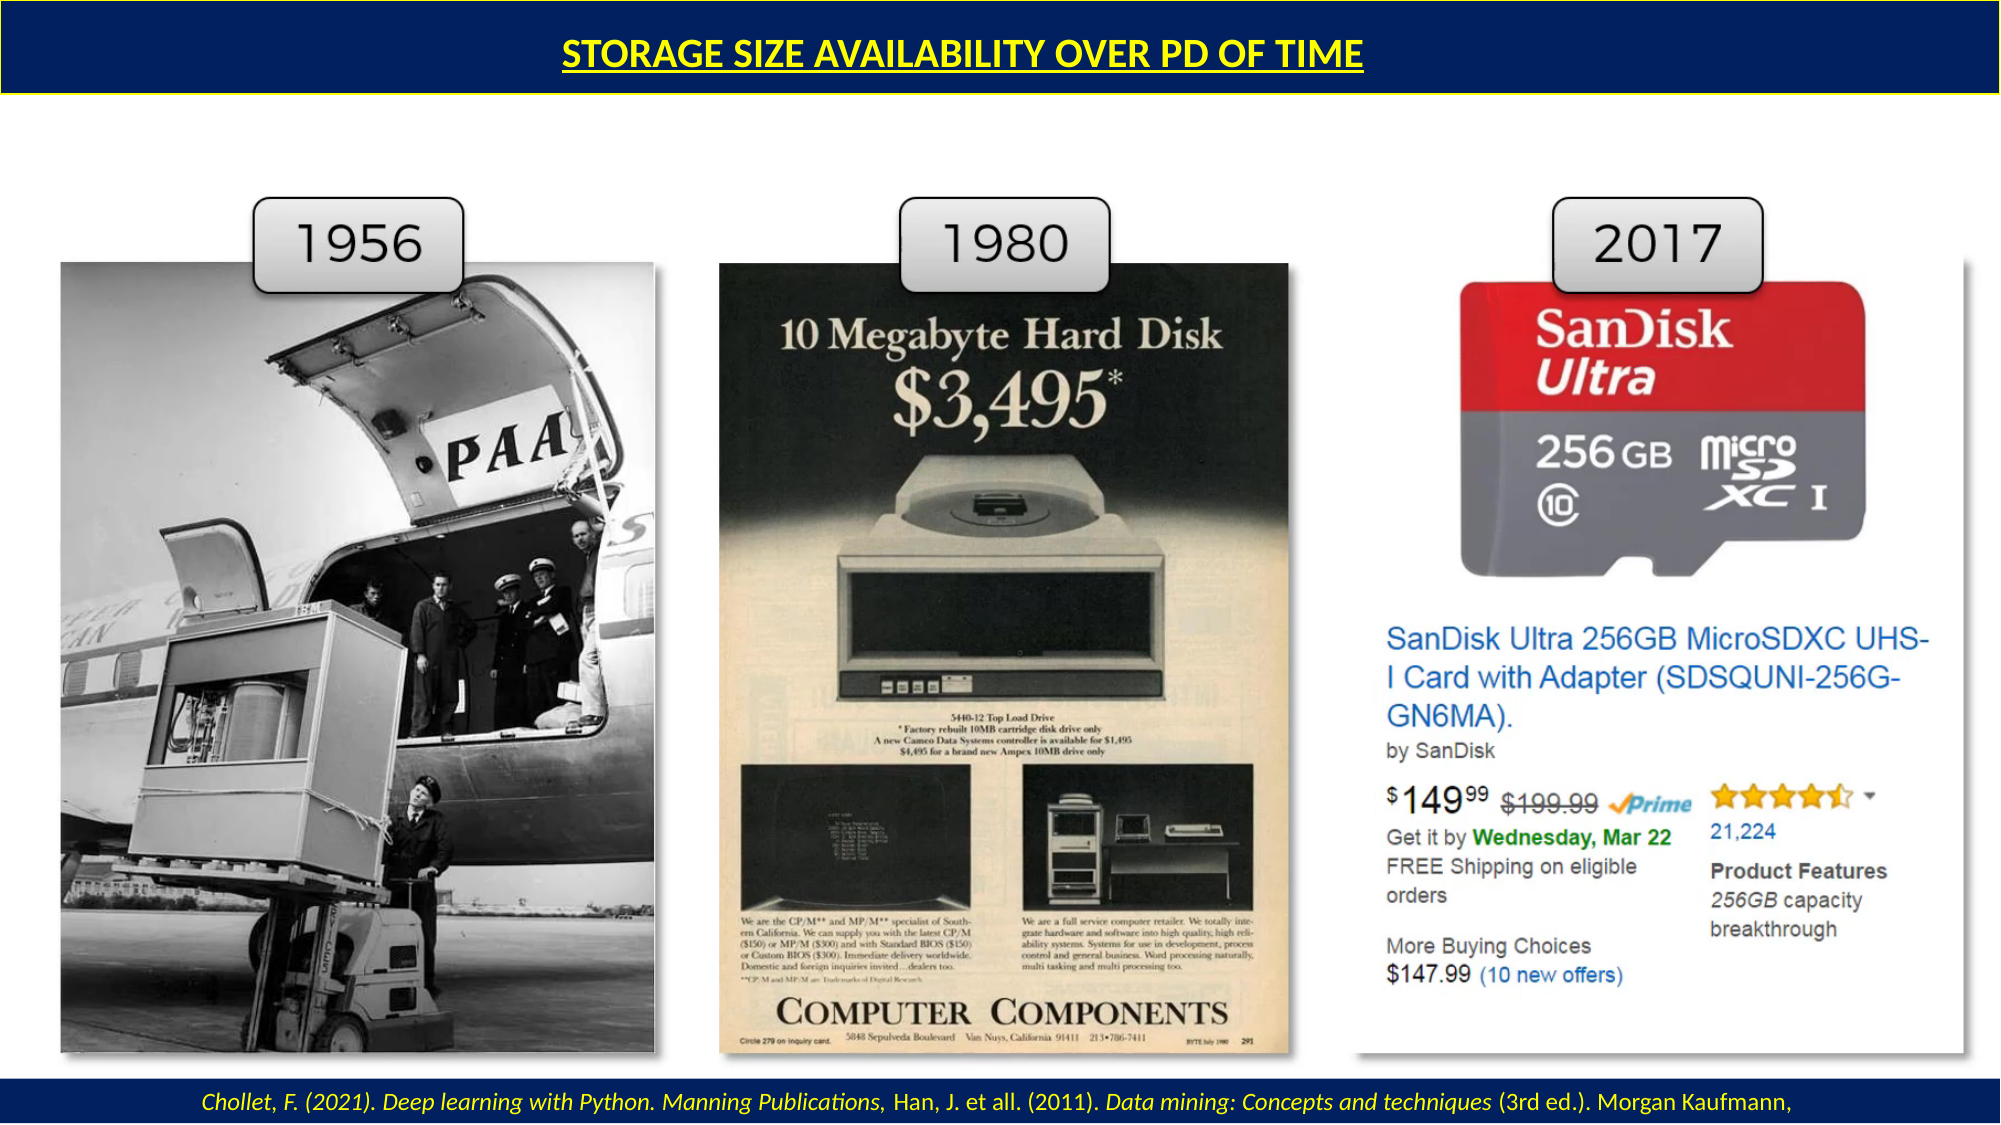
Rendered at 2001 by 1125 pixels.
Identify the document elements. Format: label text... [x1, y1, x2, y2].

text_box STORAGE SIZE AVAILABILITY OVER PD OF TIME [543, 18, 1384, 83]
picture [0, 188, 2000, 1072]
